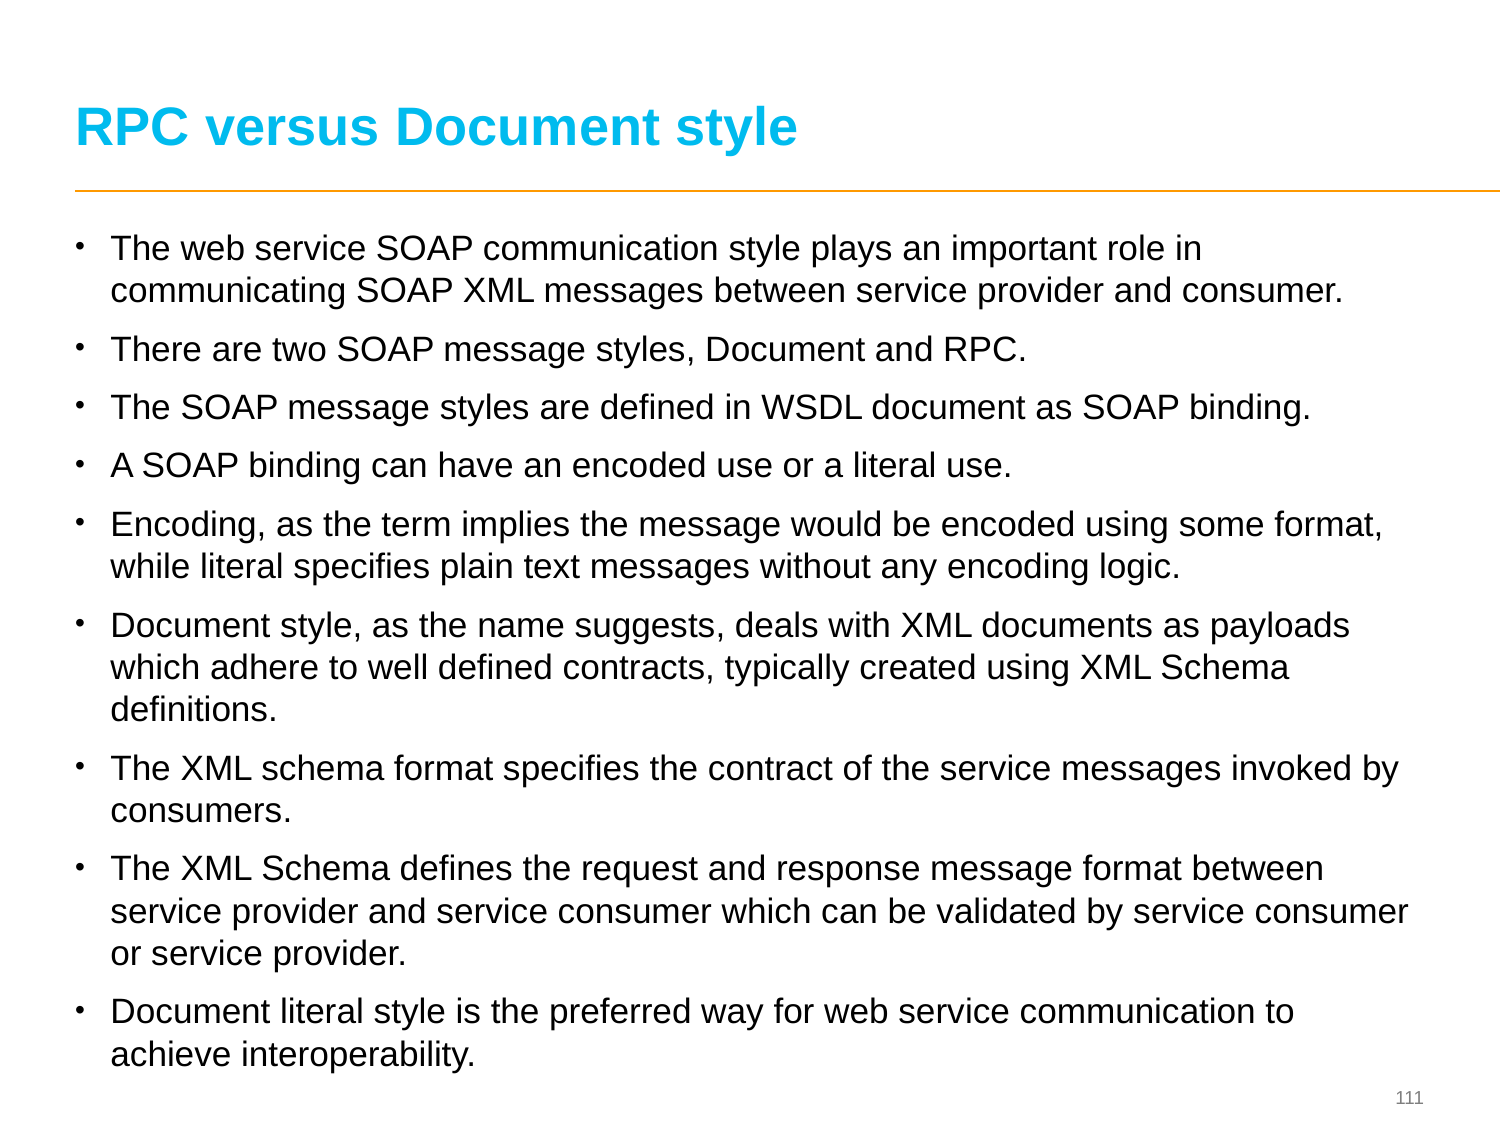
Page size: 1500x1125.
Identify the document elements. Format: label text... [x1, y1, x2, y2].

title RPC versus Document style [75, 27, 1422, 157]
list The web service SOAP communication style plays an important role in communicating SOAP XML messages between service provider and consumer. There are two SOAP message styles, Document and RPC. The SOAP message styles are defined in WSDL document as SOAP binding. A SOAP binding can have an encoded use or a literal use. Encoding, as the term implies the message would be encoded using some format, while literal specifies plain text messages without any encoding logic. Document style, as the name suggests, deals with XML documents as payloads which adhere to well defined contracts, typically created using XML Schema definitions. The XML schema format specifies the contract of the service messages invoked by consumers. The XML Schema defines the request and response message format between service provider and service consumer which can be validated by service consumer or service provider. Document literal style is the preferred way for web service communication to achieve interoperability. [75, 224, 1425, 1082]
